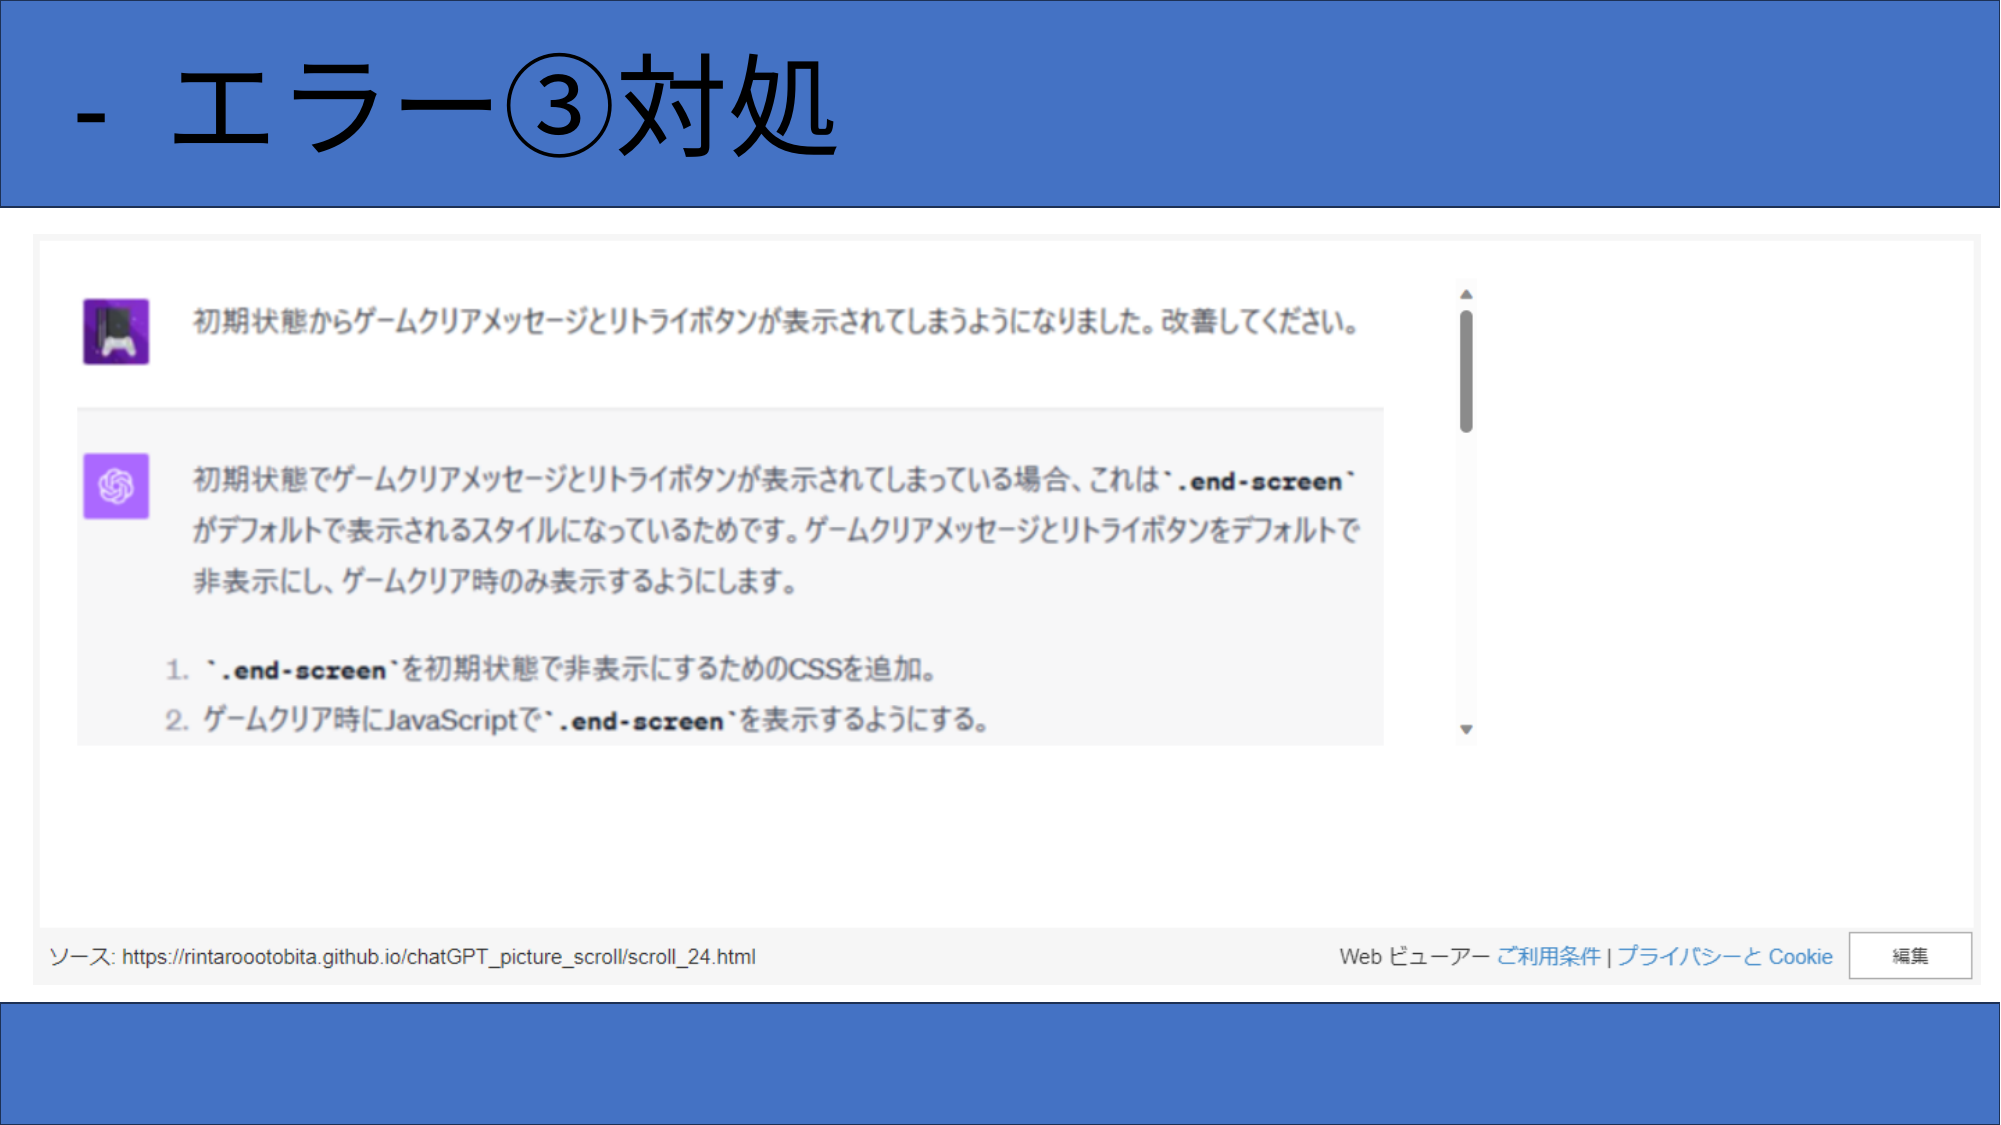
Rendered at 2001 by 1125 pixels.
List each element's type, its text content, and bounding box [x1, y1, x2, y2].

picture [33, 234, 1981, 985]
text_box - エラー③対処 [0, 0, 2000, 208]
text_box [0, 1002, 2000, 1125]
